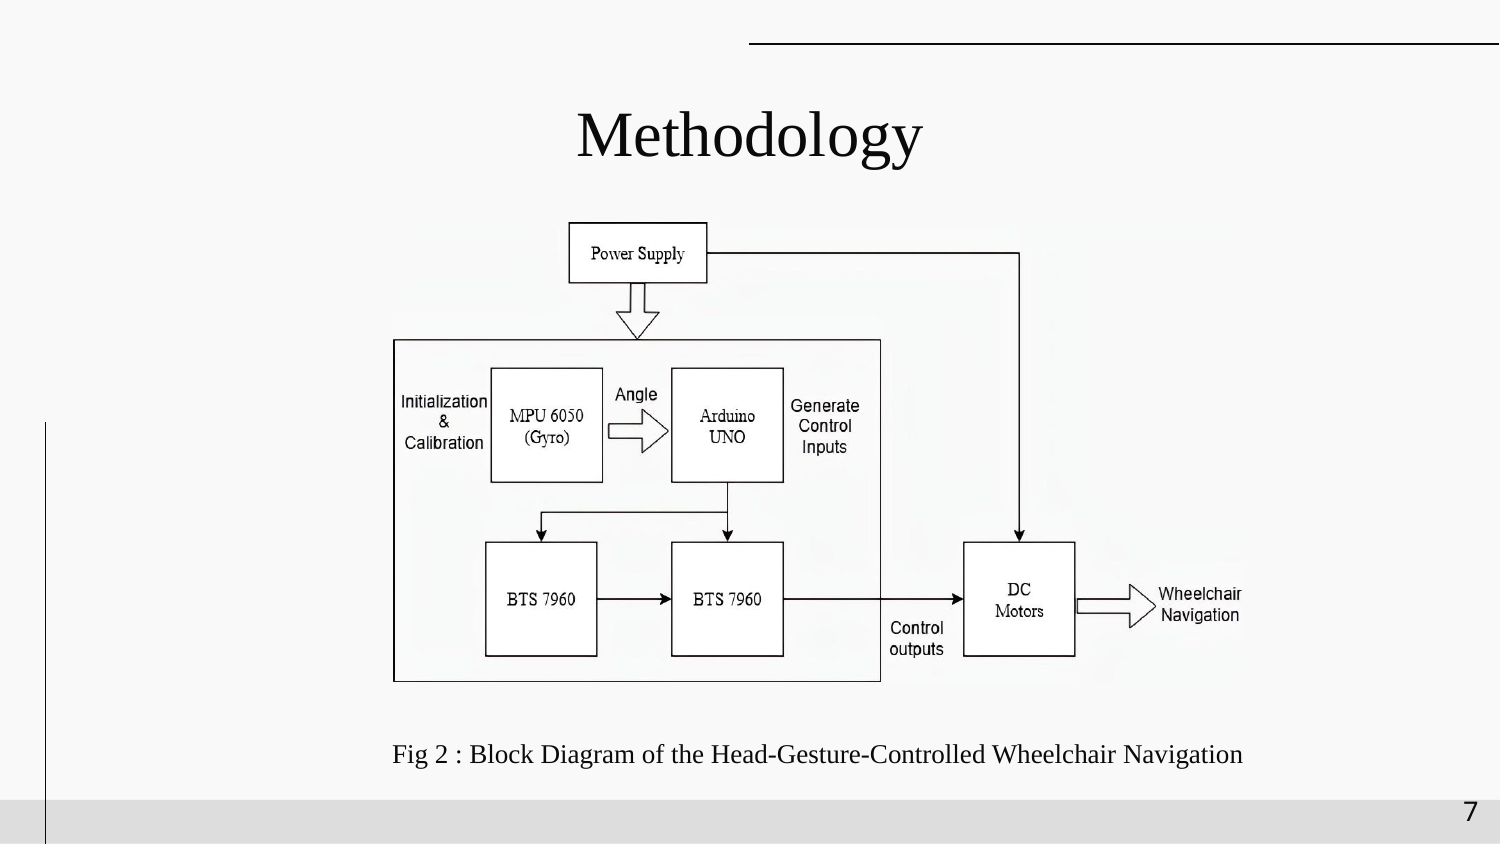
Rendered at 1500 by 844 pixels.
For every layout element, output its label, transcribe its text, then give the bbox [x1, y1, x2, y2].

title Methodology [116, 77, 1383, 168]
slide_number 7 [1403, 779, 1494, 844]
picture [393, 221, 1243, 683]
text_box Fig 2 : Block Diagram of the Head-Gesture-Controlled Wheelchair Navigation [359, 721, 1276, 786]
